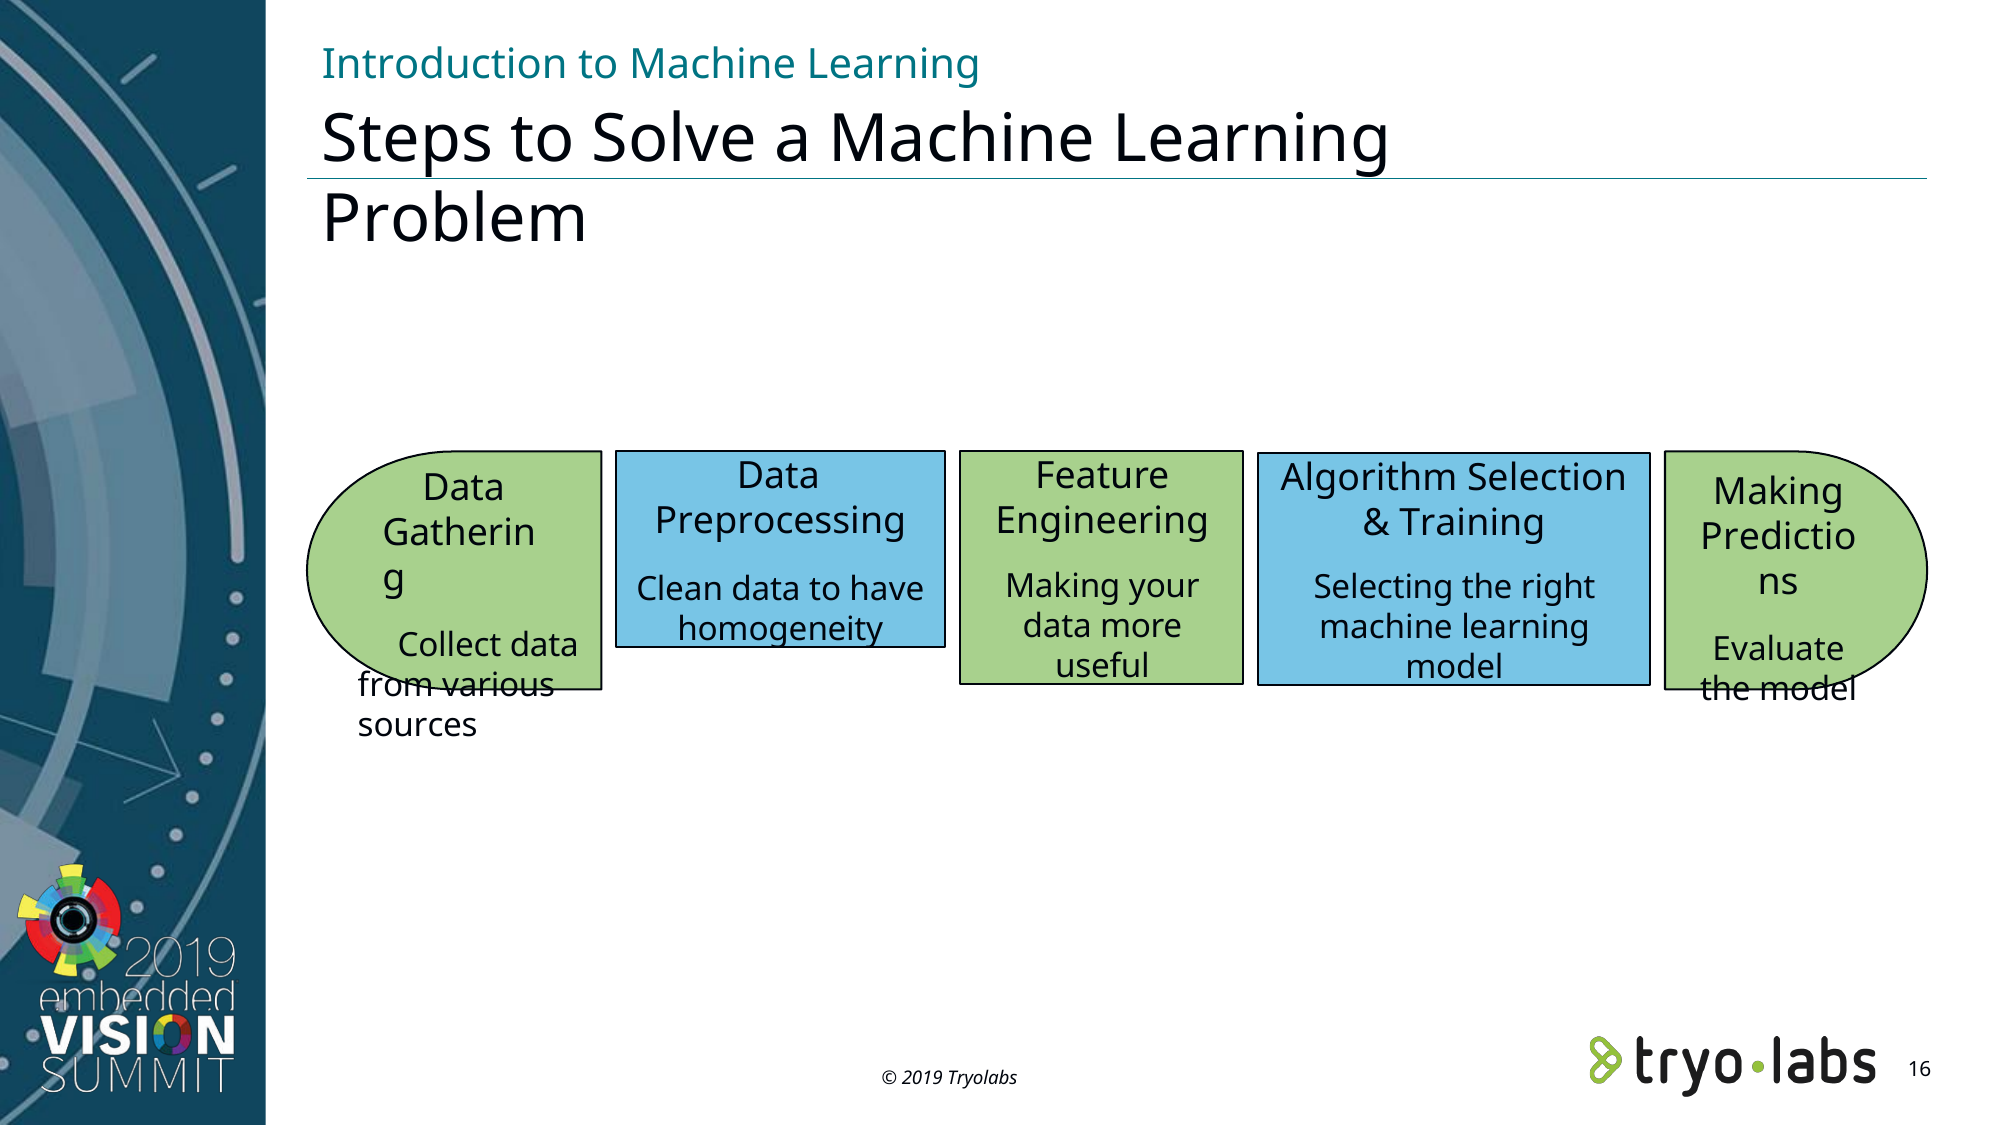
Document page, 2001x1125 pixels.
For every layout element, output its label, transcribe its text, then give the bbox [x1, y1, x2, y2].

slide_number 16 [1903, 1055, 1953, 1125]
text_box Data Gathering Collect data from various sources [355, 463, 600, 744]
picture [1589, 1036, 1876, 1097]
picture [0, 0, 266, 1125]
text_box [306, 482, 355, 659]
text_box Algorithm Selection & Training Selecting the right machine learning model [1257, 453, 1651, 686]
text_box Data Preprocessing Clean data to have homogeneity [616, 451, 946, 647]
text_box [390, 451, 602, 690]
text_box [1665, 451, 1861, 690]
text_box Making Predictions Evaluate the model [1686, 467, 1869, 708]
text_box Introduction to Machine Learning Steps to Solve a Machine Learning Problem [319, 36, 1566, 255]
footer © 2019 Tryolabs [879, 1065, 1018, 1125]
text_box [1869, 471, 1928, 670]
text_box Feature Engineering Making your data more useful [959, 451, 1244, 685]
